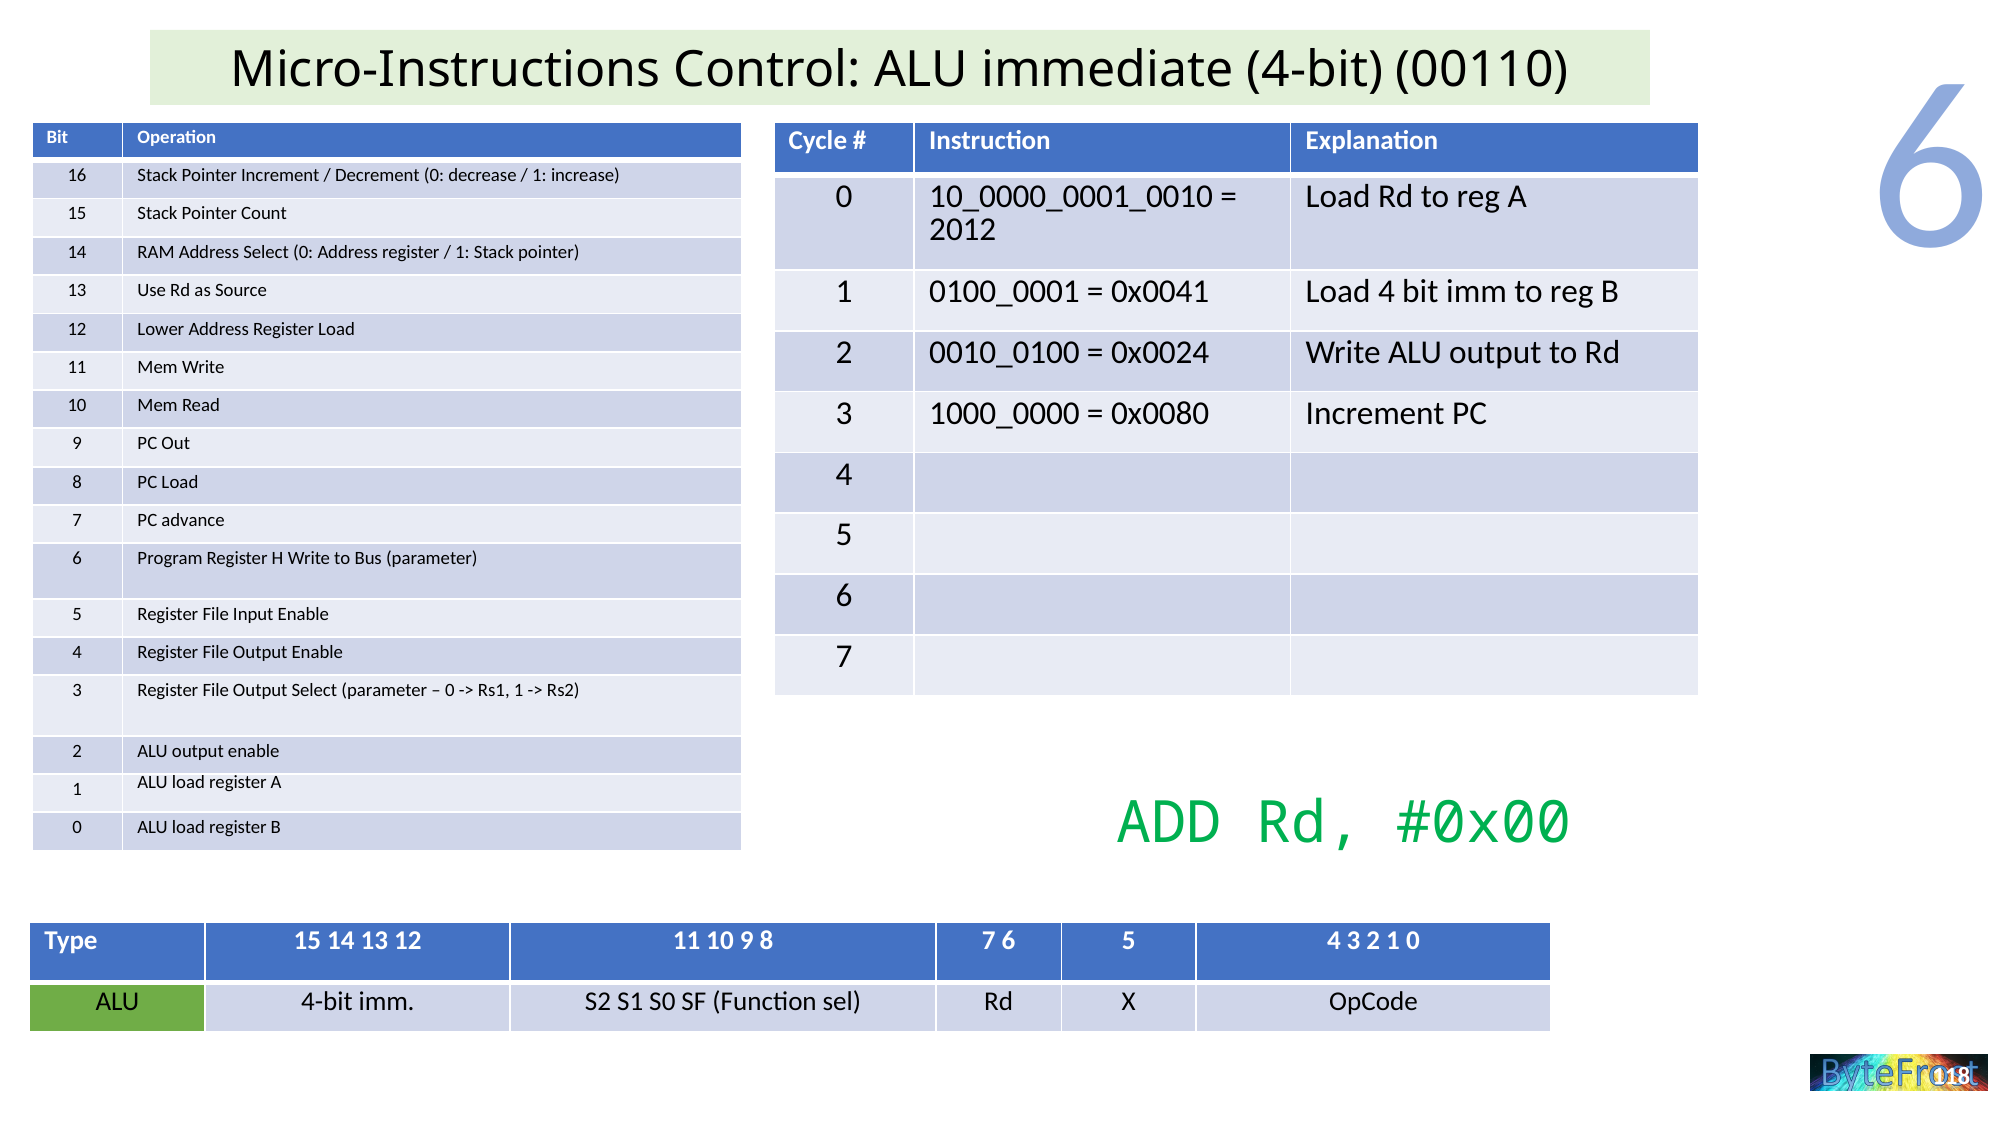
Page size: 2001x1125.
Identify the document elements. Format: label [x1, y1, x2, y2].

table_cell [33, 238, 122, 274]
table_cell [33, 199, 122, 236]
table_cell [33, 775, 122, 811]
table_cell [123, 638, 741, 674]
table_header [33, 123, 122, 157]
table_cell [775, 332, 913, 391]
table_cell [33, 813, 122, 850]
table_cell [937, 985, 1061, 1031]
table_cell [123, 314, 741, 351]
table_cell [915, 392, 1290, 452]
table_cell [1291, 178, 1698, 269]
table_cell [33, 506, 122, 542]
table_cell [30, 985, 204, 1031]
table_cell [915, 332, 1290, 391]
table_cell [33, 468, 122, 504]
table_cell [33, 429, 122, 466]
table_cell [915, 453, 1290, 512]
table_cell [775, 636, 913, 695]
table_header [30, 923, 204, 980]
table_cell [775, 178, 913, 269]
table_cell [33, 638, 122, 674]
table_cell [123, 775, 741, 811]
table_cell [123, 199, 741, 236]
table_cell [915, 636, 1290, 695]
table_cell [33, 544, 122, 598]
table_cell [33, 353, 122, 389]
table_cell [1291, 392, 1698, 452]
table_cell [915, 271, 1290, 330]
table_cell [123, 391, 741, 427]
table_cell [33, 314, 122, 351]
table_cell [33, 737, 122, 773]
table_cell [1291, 453, 1698, 512]
table_cell [511, 985, 935, 1031]
table_header [1197, 923, 1550, 980]
picture [1810, 1054, 1988, 1091]
table_cell [775, 514, 913, 573]
table_header [511, 923, 935, 980]
table_cell [915, 575, 1290, 634]
table_cell [1197, 985, 1550, 1031]
table_header [915, 123, 1290, 172]
table_cell [1291, 271, 1698, 330]
table_cell [1291, 636, 1698, 695]
table_cell [1291, 332, 1698, 391]
table_cell [123, 600, 741, 636]
table_cell [123, 238, 741, 274]
table_cell [915, 514, 1290, 573]
text_box [1066, 776, 1587, 862]
table_cell [123, 506, 741, 542]
table_header [123, 123, 741, 157]
table_cell [33, 600, 122, 636]
table_cell [775, 392, 913, 452]
table_header [937, 923, 1061, 980]
table_cell [1291, 514, 1698, 573]
table_cell [33, 676, 122, 735]
table_cell [123, 544, 741, 598]
table_cell [123, 737, 741, 773]
table_header [1291, 123, 1698, 172]
table_header [1062, 923, 1195, 980]
table_cell [206, 985, 509, 1031]
table_cell [123, 468, 741, 504]
table_header [775, 123, 913, 172]
table_cell [33, 276, 122, 313]
title [150, 29, 1650, 105]
table_cell [123, 353, 741, 389]
table_cell [123, 813, 741, 850]
table_cell [123, 163, 741, 198]
table_cell [33, 391, 122, 427]
table_cell [123, 676, 741, 735]
table_cell [33, 163, 122, 198]
table_header [206, 923, 509, 980]
table_cell [775, 453, 913, 512]
table_cell [915, 178, 1290, 269]
table_cell [1062, 985, 1195, 1031]
table_cell [1291, 575, 1698, 634]
table_cell [775, 271, 913, 330]
table_cell [775, 575, 913, 634]
table_cell [123, 429, 741, 466]
text_box [1855, 0, 2000, 303]
text_box [1535, 1044, 1986, 1105]
table_cell [123, 276, 741, 313]
